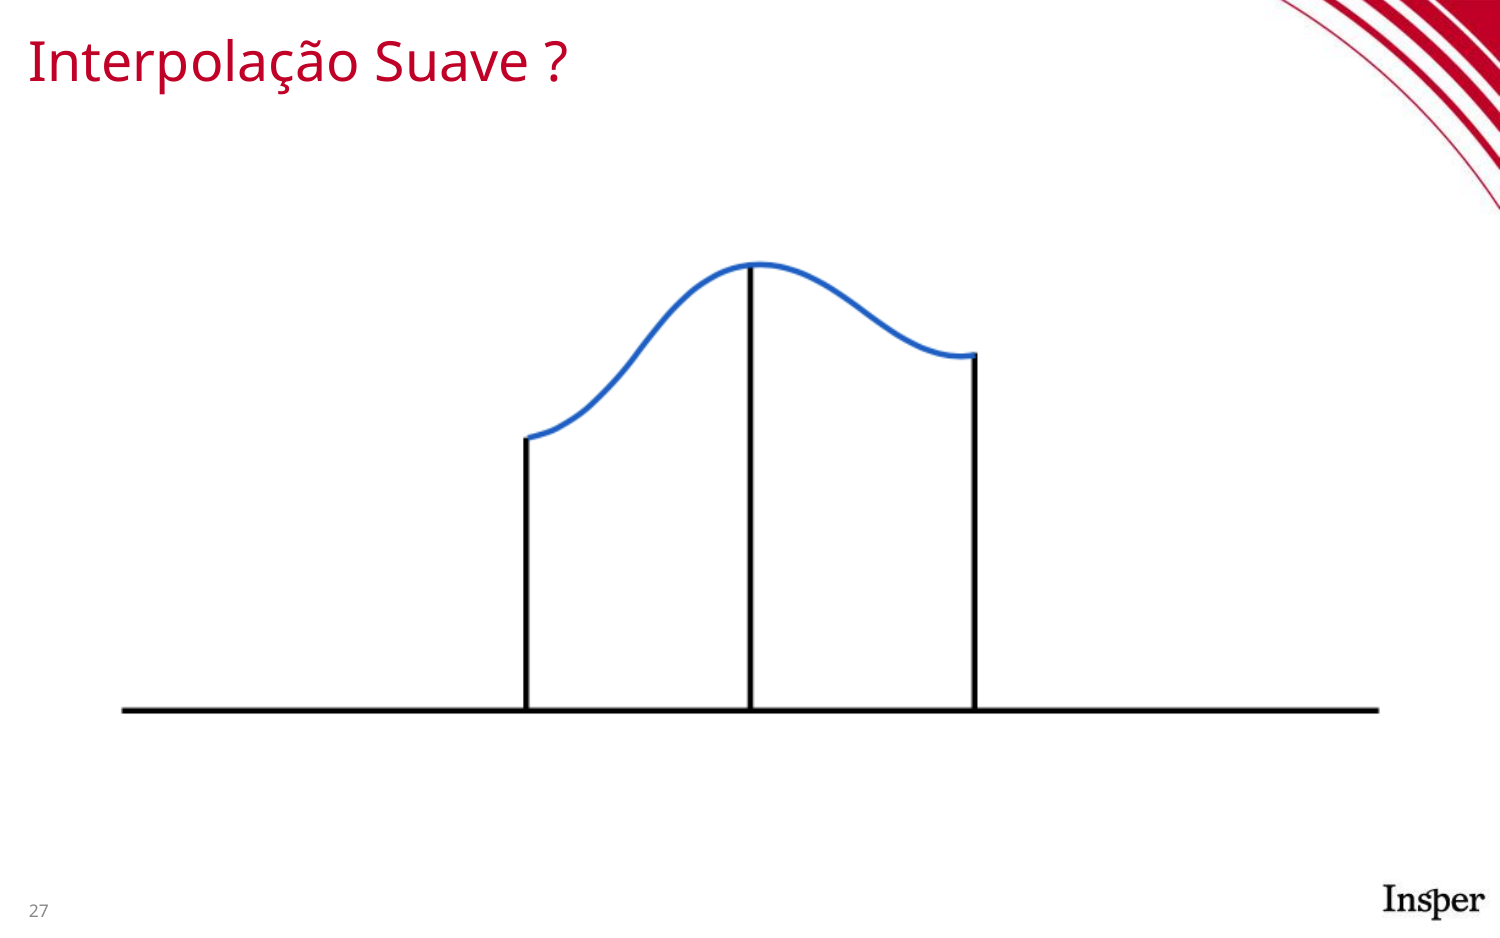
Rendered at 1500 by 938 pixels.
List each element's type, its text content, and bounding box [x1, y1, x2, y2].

title Interpolação Suave ? [13, 18, 1397, 104]
picture [115, 0, 1500, 938]
slide_number 27 [0, 887, 78, 938]
